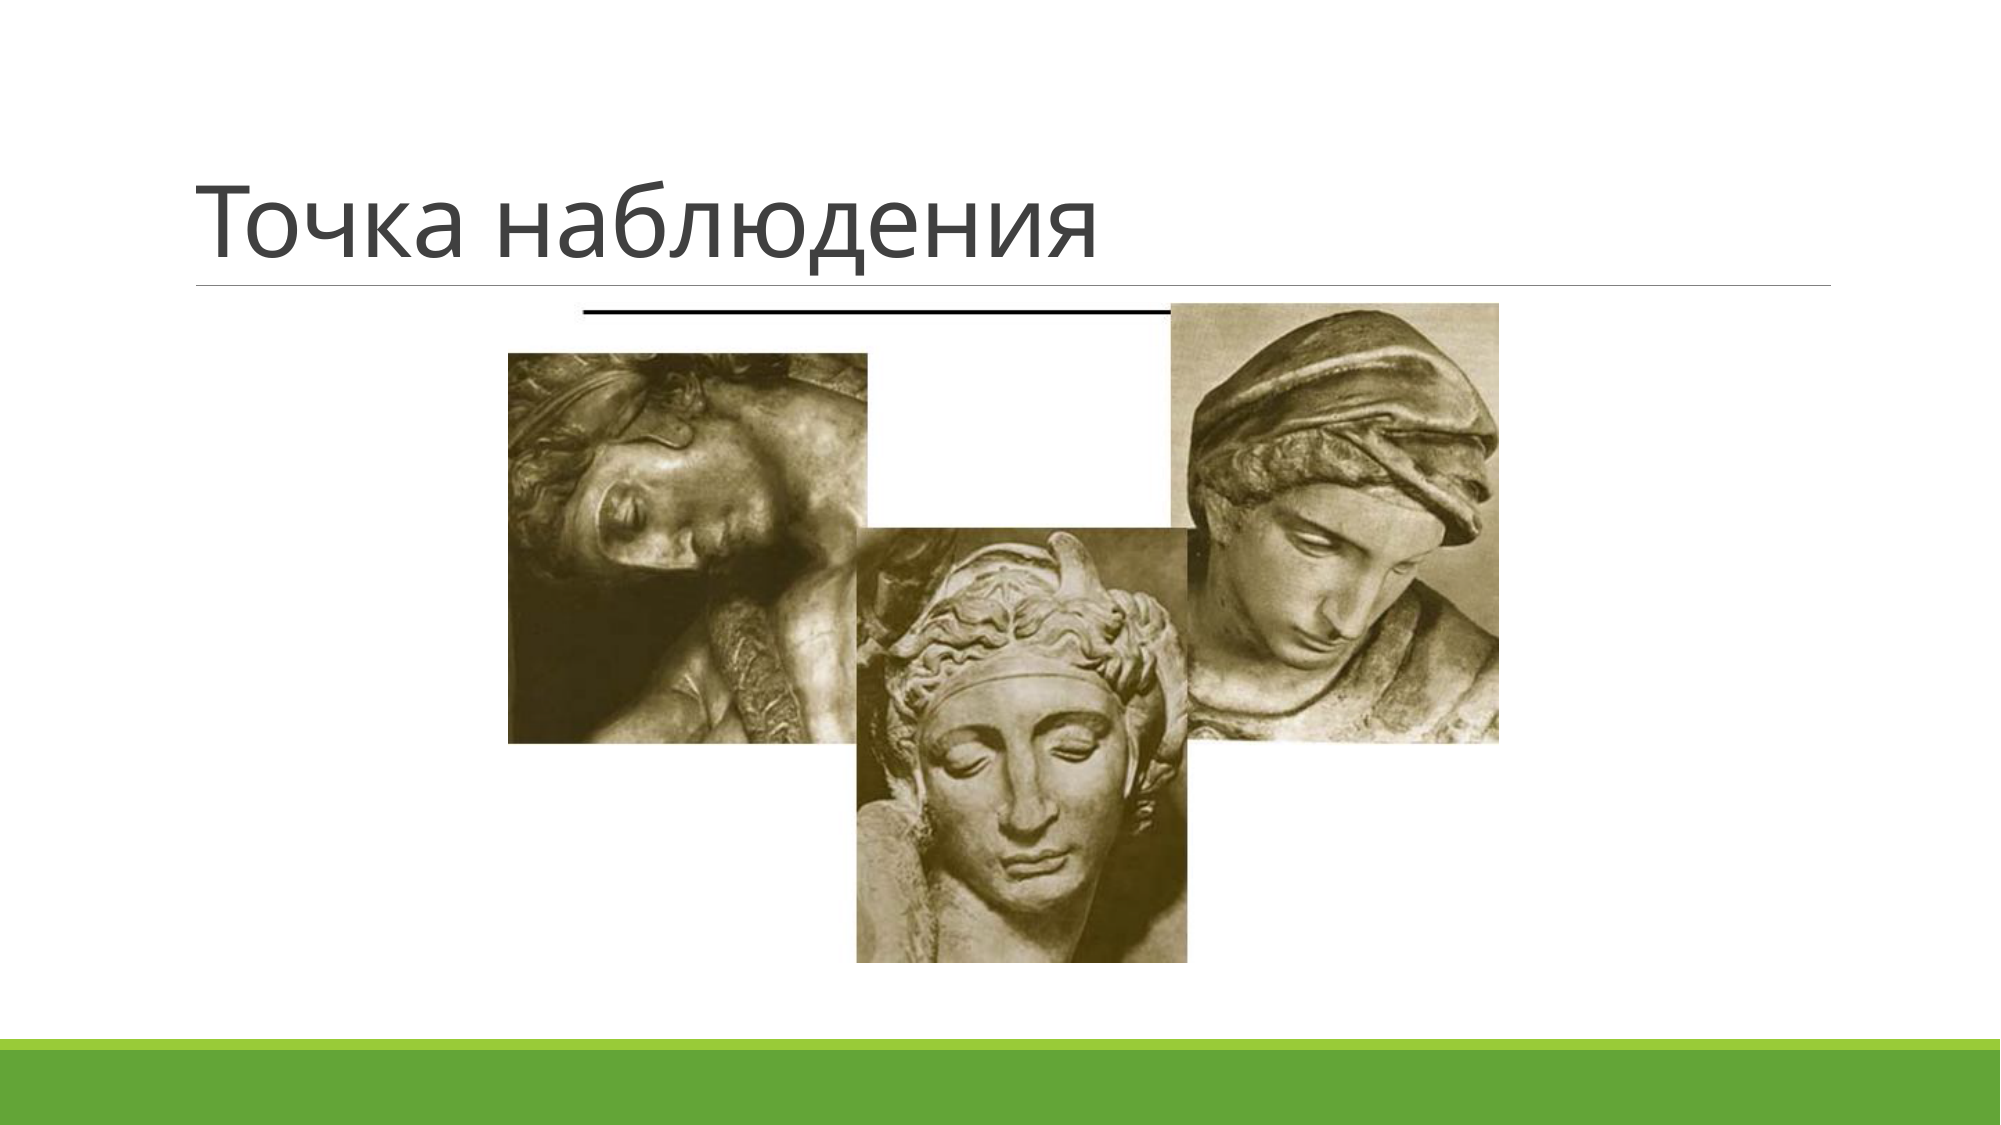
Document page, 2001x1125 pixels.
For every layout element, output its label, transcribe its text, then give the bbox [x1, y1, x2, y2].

title Точка наблюдения [180, 47, 1830, 285]
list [507, 302, 1500, 964]
